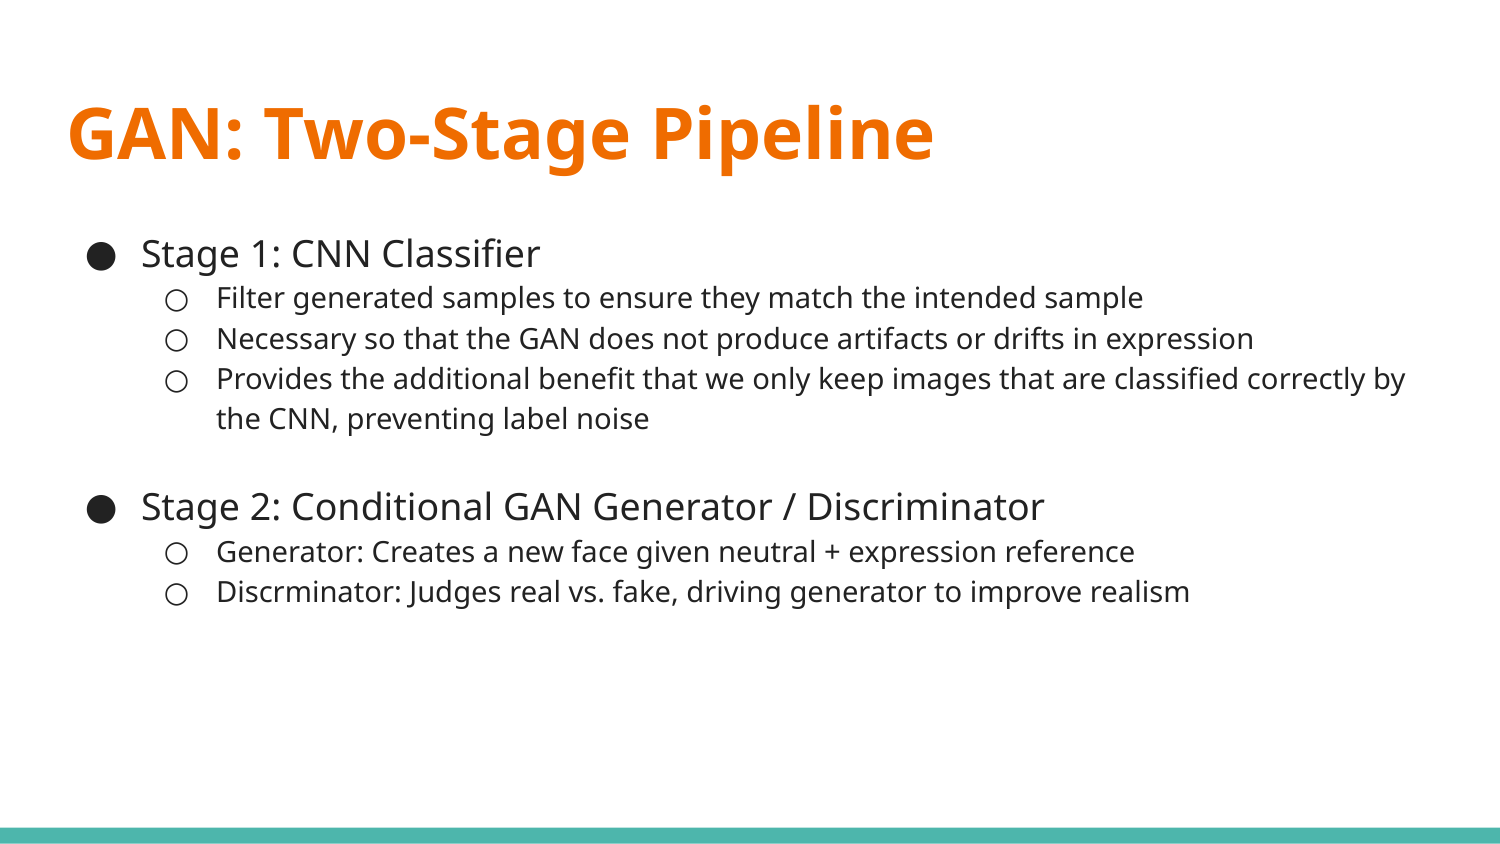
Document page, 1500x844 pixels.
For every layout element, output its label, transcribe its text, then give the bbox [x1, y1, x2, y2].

list Stage 1: CNN Classifier Filter generated samples to ensure they match the intended sample Necessary so that the GAN does not produce artifacts or drifts in expression Provides the additional benefit that we only keep images that are classified correctly by the CNN, preventing label noise Stage 2: Conditional GAN Generator / Discriminator Generator: Creates a new face given neutral + expression reference Discrminator: Judges real vs. fake, driving generator to improve realism [51, 207, 1449, 750]
title GAN: Two-Stage Pipeline [51, 72, 1449, 189]
